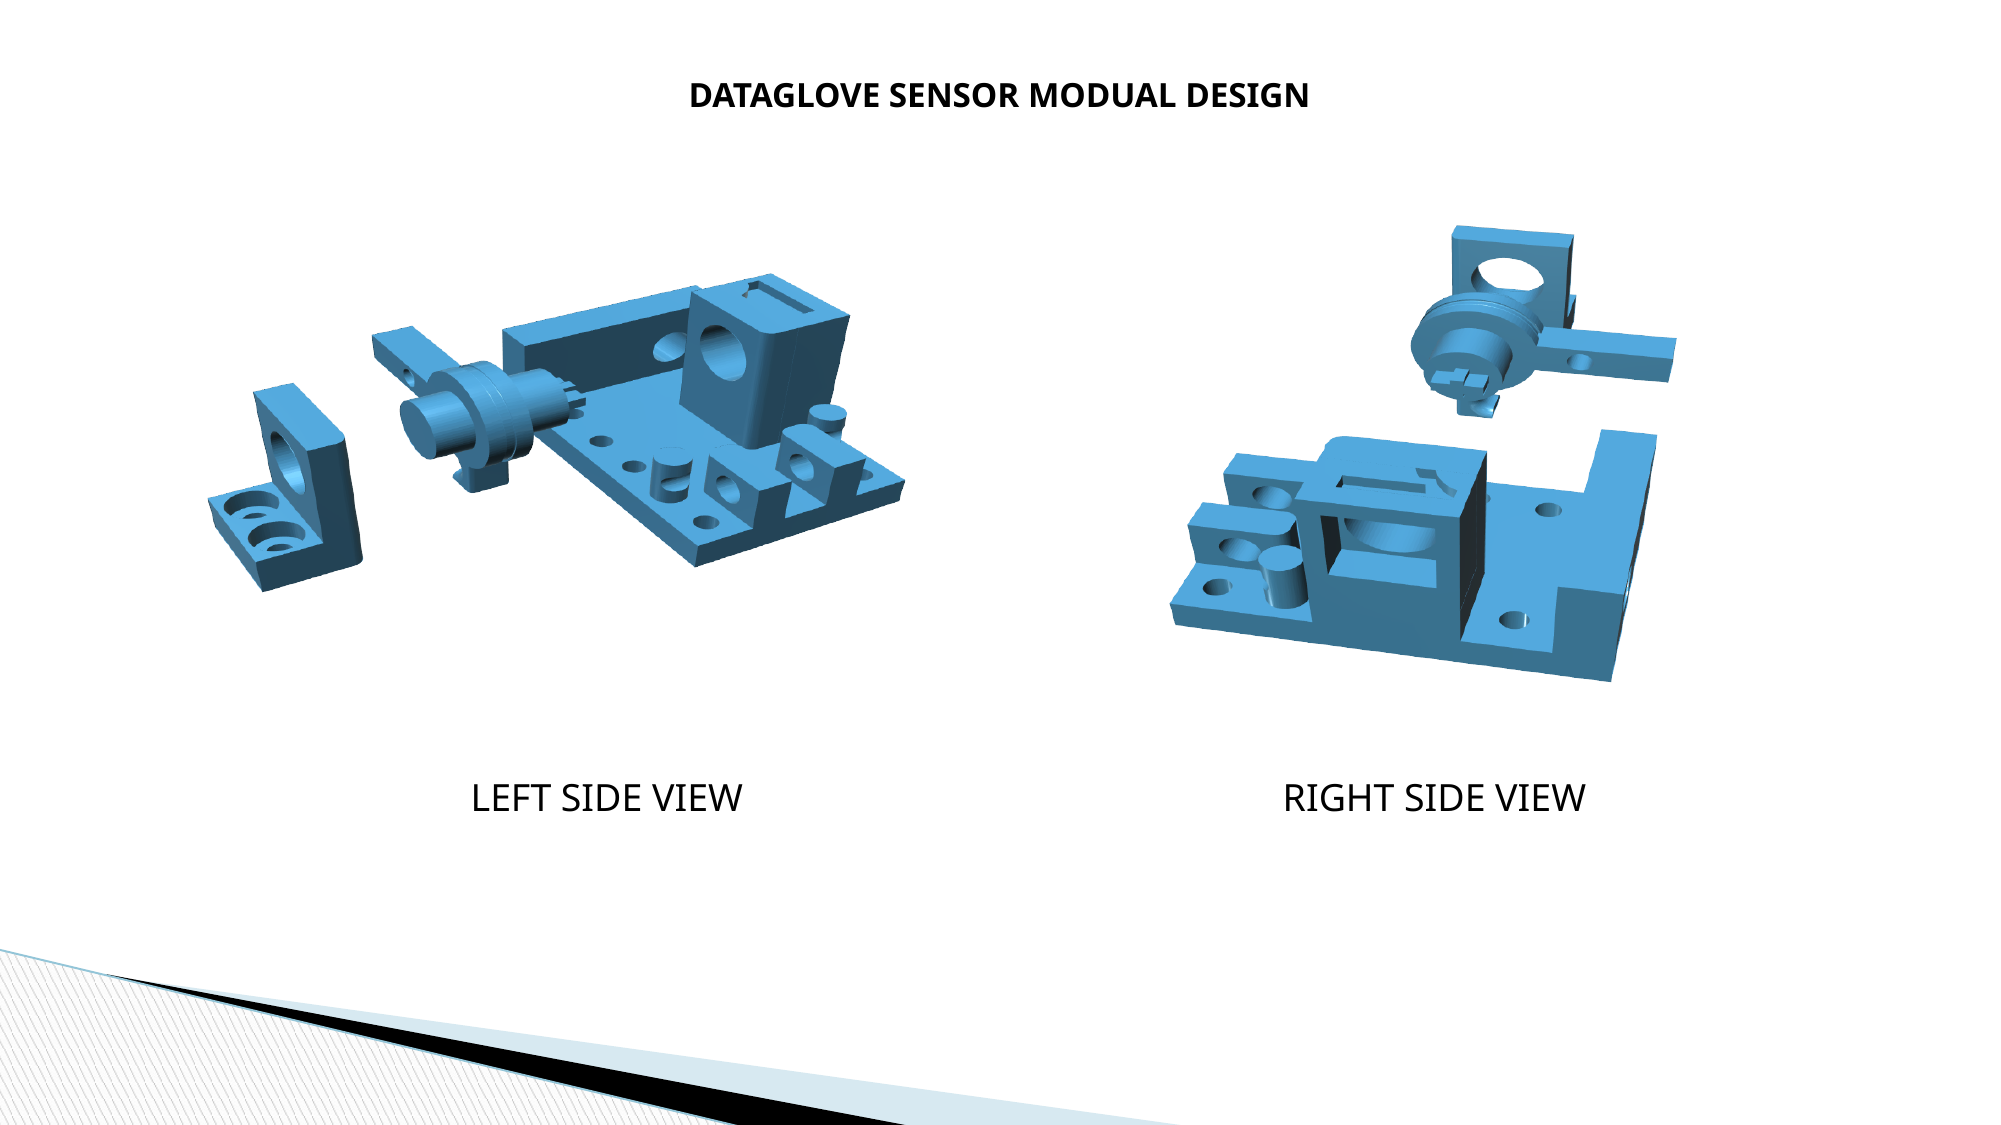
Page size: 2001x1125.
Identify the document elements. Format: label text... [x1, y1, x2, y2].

text_box RIGHT SIDE VIEW [1267, 766, 1605, 827]
text_box LEFT SIDE VIEW [455, 766, 776, 827]
picture [0, 95, 2000, 736]
text_box DATAGLOVE SENSOR MODUAL DESIGN [0, 66, 2000, 122]
